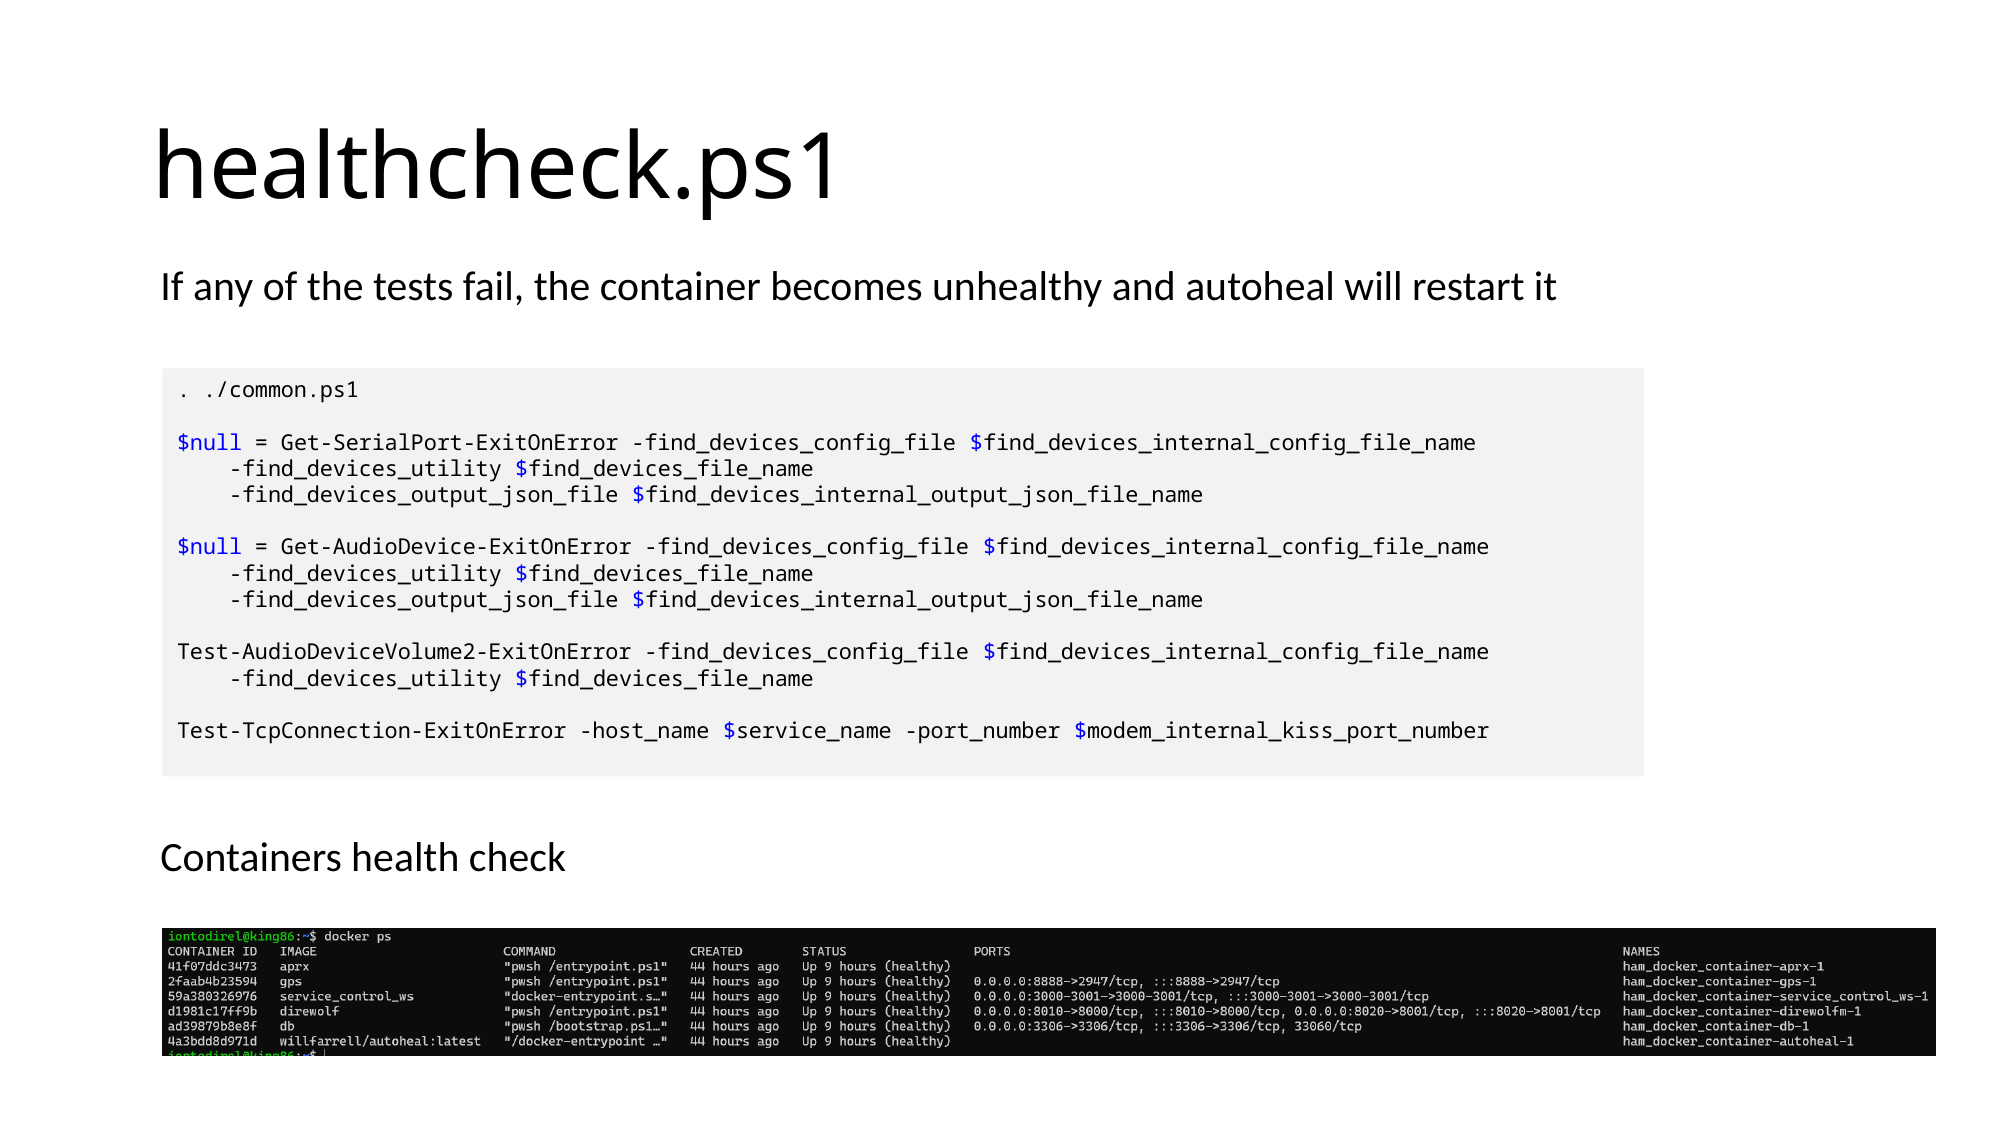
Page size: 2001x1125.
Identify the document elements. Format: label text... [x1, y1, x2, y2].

text_box Containers health check [145, 821, 1674, 887]
picture [162, 928, 1936, 1056]
title healthcheck.ps1 [137, 59, 1863, 278]
text_box . ./common.ps1 $null = Get-SerialPort-ExitOnError -find_devices_config_file $find_devices_internal_config_file_name -find_devices_utility $find_devices_file_name -find_devices_output_json_file $find_devices_internal_output_json_file_name $null = Get-AudioDevice-ExitOnError -find_devices_config_file $find_devices_internal_config_file_name -find_devices_utility $find_devices_file_name -find_devices_output_json_file $find_devices_internal_output_json_file_name Test-AudioDeviceVolume2-ExitOnError -find_devices_config_file $find_devices_internal_config_file_name -find_devices_utility $find_devices_file_name Test-TcpConnection-ExitOnError -host_name $service_name -port_number $modem_internal_kiss_port_number [162, 368, 1644, 777]
text_box If any of the tests fail, the container becomes unhealthy and autoheal will restart it [145, 251, 1674, 317]
